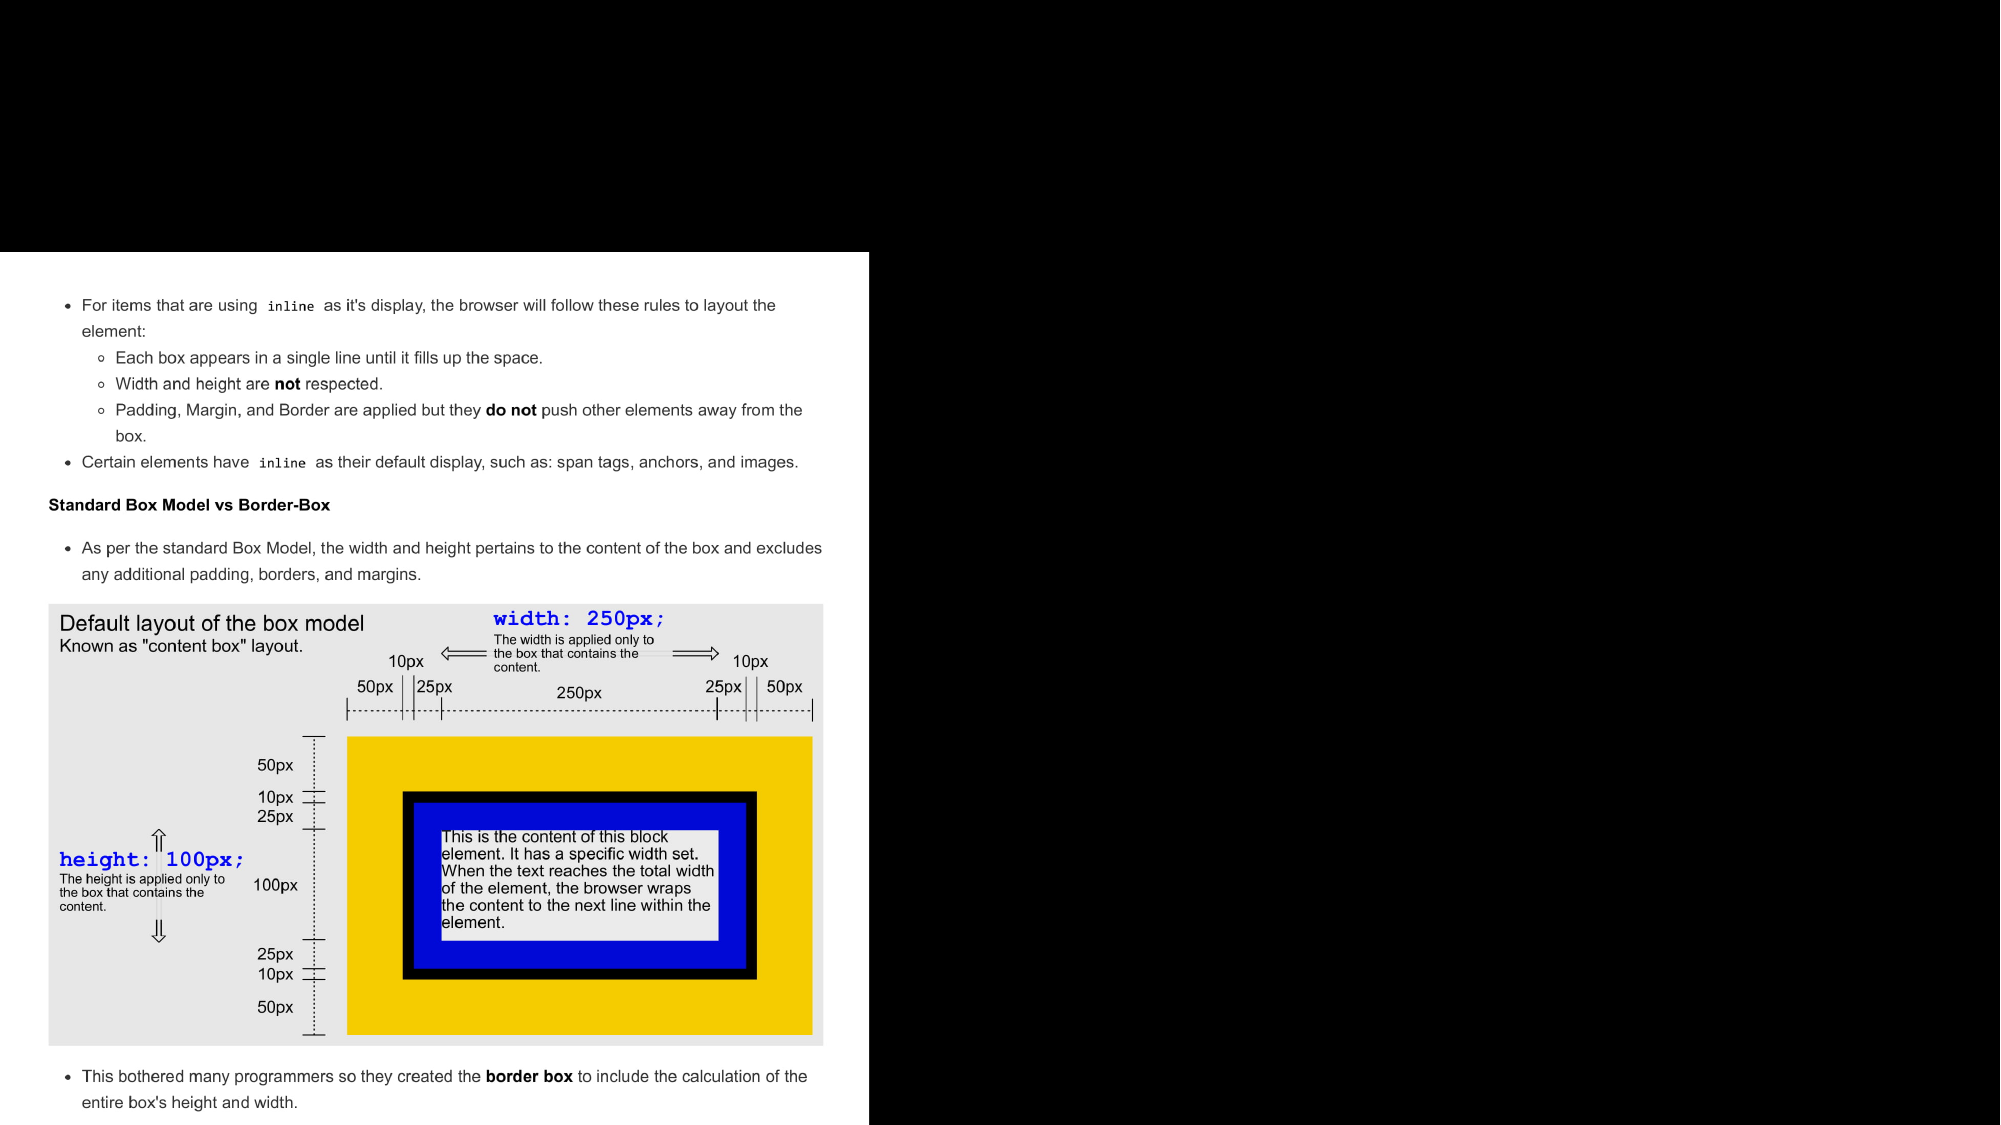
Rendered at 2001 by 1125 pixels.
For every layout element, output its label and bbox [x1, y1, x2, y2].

picture [0, 252, 870, 1125]
